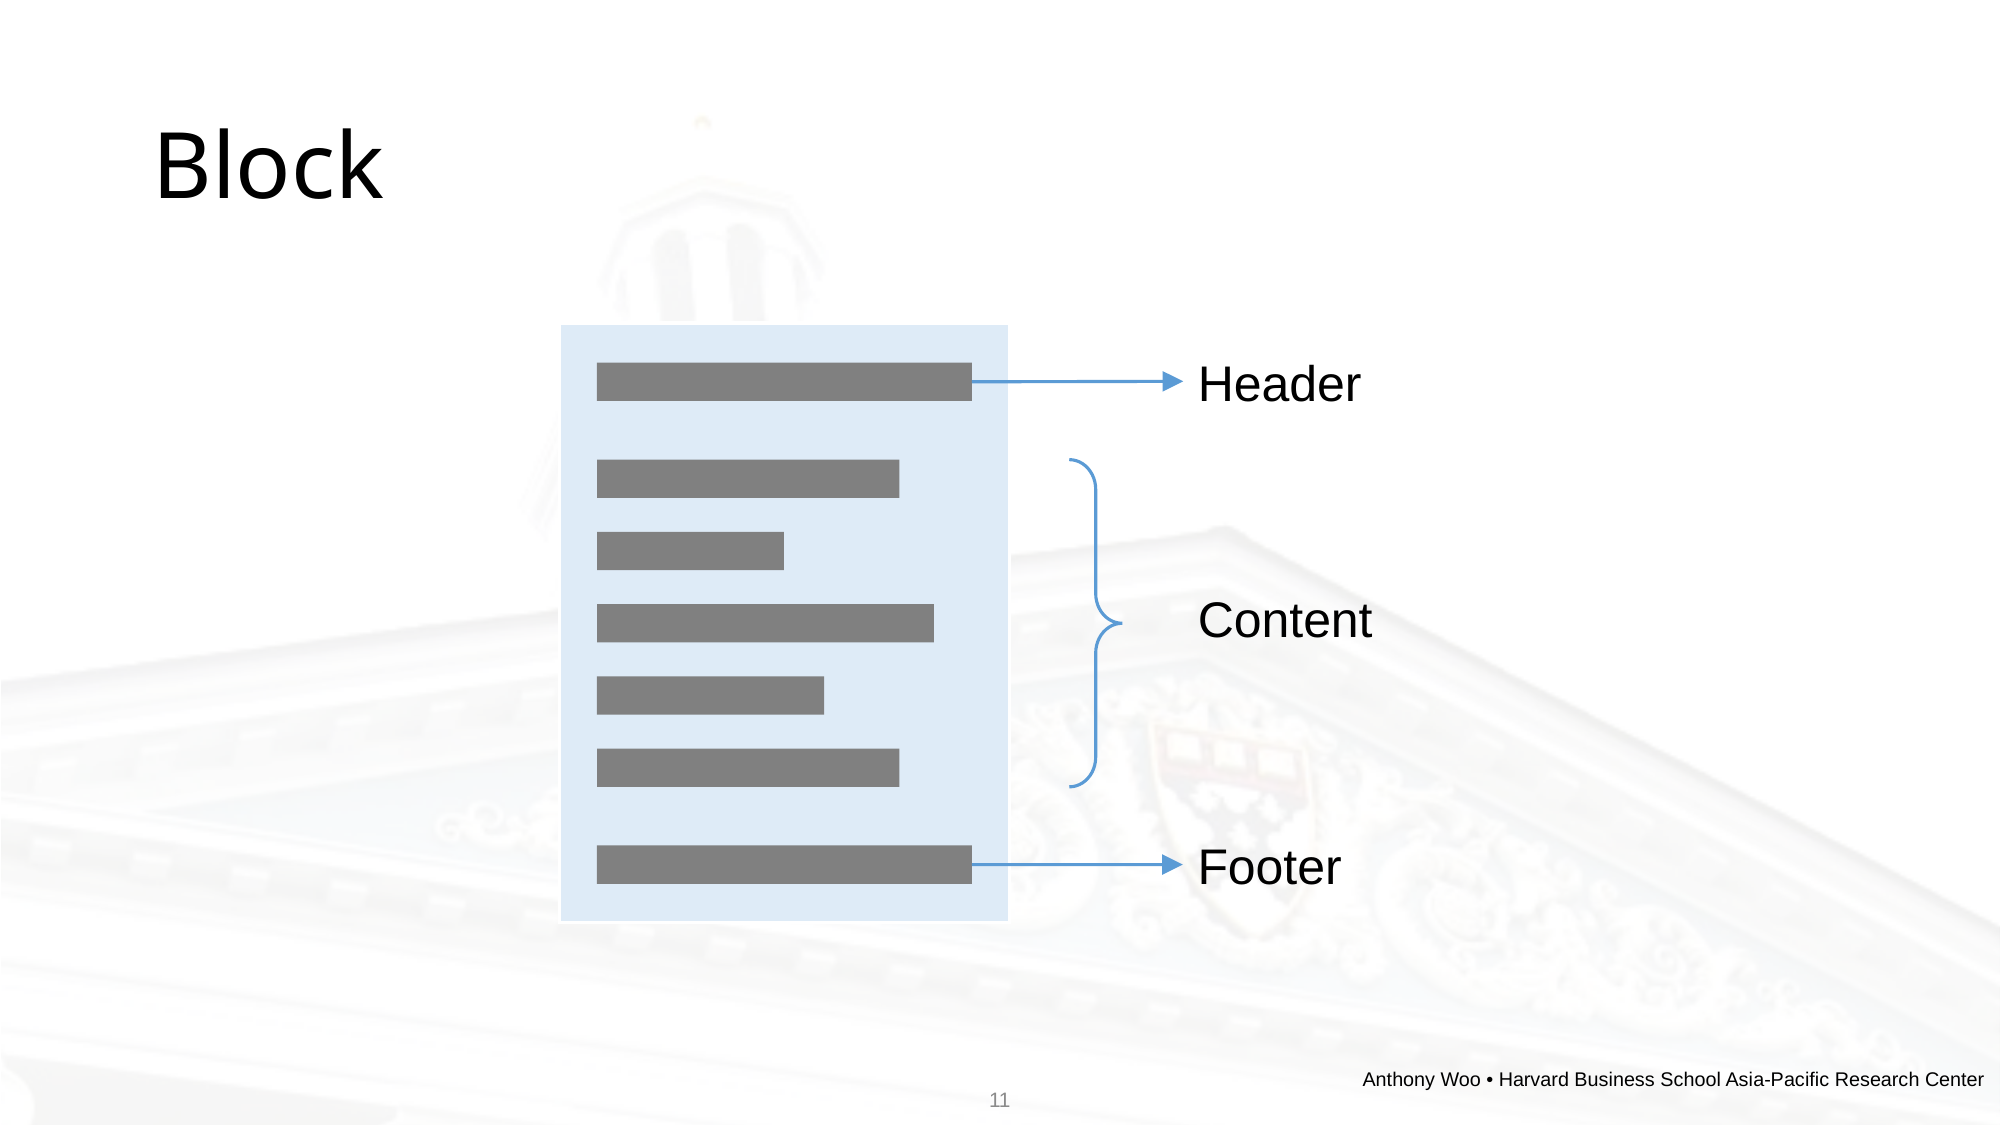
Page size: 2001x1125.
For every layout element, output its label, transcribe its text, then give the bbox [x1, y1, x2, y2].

title Block [137, 59, 1863, 278]
text_box [596, 675, 825, 716]
text_box Header [1183, 343, 1377, 419]
text_box Content [1183, 580, 1388, 656]
text_box Footer [1182, 827, 1358, 902]
text_box [596, 531, 785, 571]
text_box [596, 603, 935, 643]
text_box [596, 362, 973, 402]
text_box [596, 844, 973, 885]
text_box [558, 321, 1011, 924]
text_box [596, 747, 900, 788]
slide_number 11 [774, 1065, 1225, 1125]
text_box Anthony Woo • Harvard Business School Asia-Pacific Research Center [1099, 1059, 2000, 1098]
text_box [1069, 459, 1123, 788]
text_box [596, 459, 900, 499]
